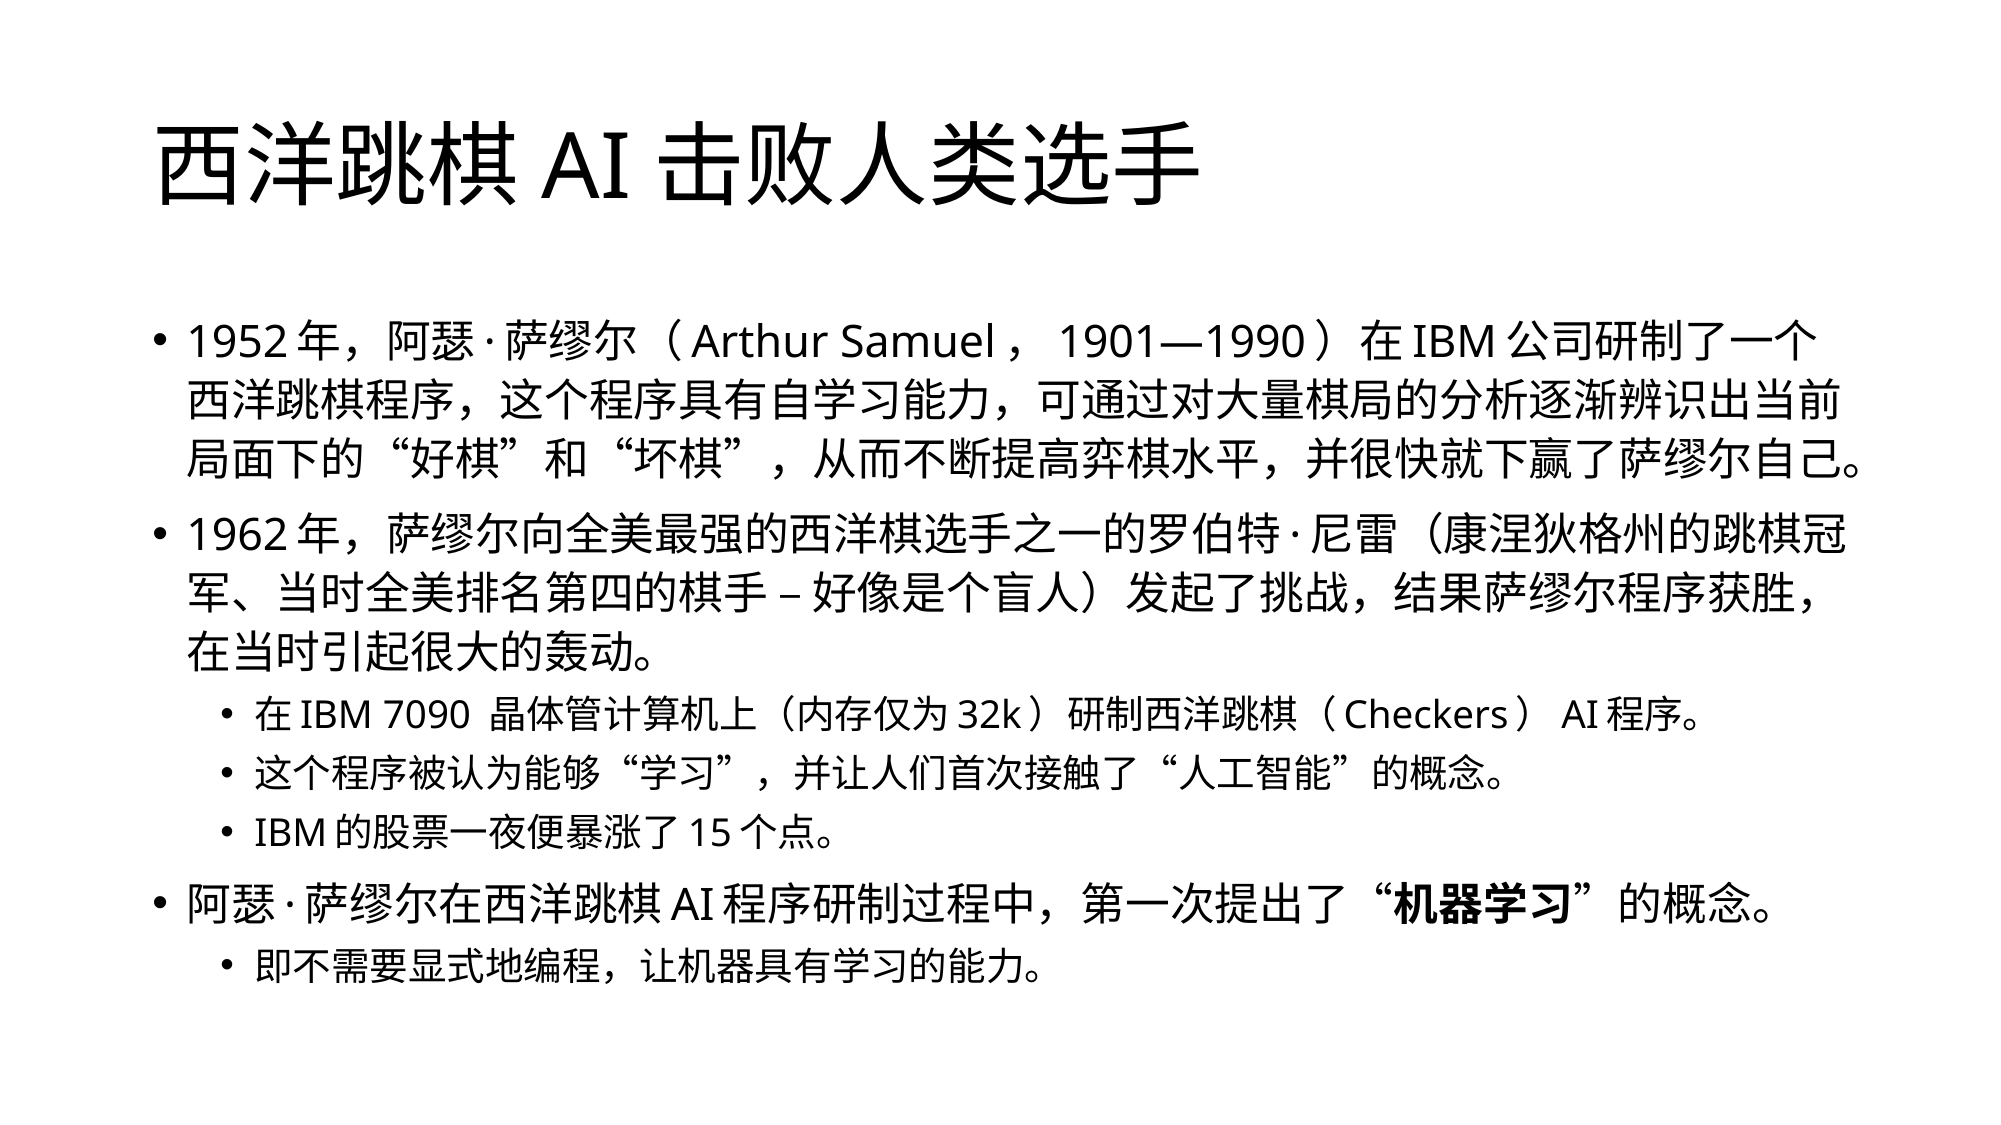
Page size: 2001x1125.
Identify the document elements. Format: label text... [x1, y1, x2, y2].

list 1952年，阿瑟·萨缪尔（Arthur Samuel，1901—1990）在IBM公司研制了一个西洋跳棋程序，这个程序具有自学习能力，可通过对大量棋局的分析逐渐辨识出当前局面下的“好棋”和“坏棋”，从而不断提高弈棋水平，并很快就下赢了萨缪尔自己。 1962年，萨缪尔向全美最强的西洋棋选手之一的罗伯特·尼雷（康涅狄格州的跳棋冠军、当时全美排名第四的棋手 – 好像是个盲人）发起了挑战，结果萨缪尔程序获胜，在当时引起很大的轰动。 在IBM 7090 晶体管计算机上（内存仅为32k）研制西洋跳棋（Checkers）AI程序。 这个程序被认为能够“学习”，并让人们首次接触了“人工智能”的概念。 IBM的股票一夜便暴涨了15个点。 阿瑟·萨缪尔在西洋跳棋AI程序研制过程中，第一次提出了“机器学习”的概念。 即不需要显式地编程，让机器具有学习的能力。 [137, 299, 1863, 1014]
title 西洋跳棋AI击败人类选手 [137, 59, 1863, 278]
